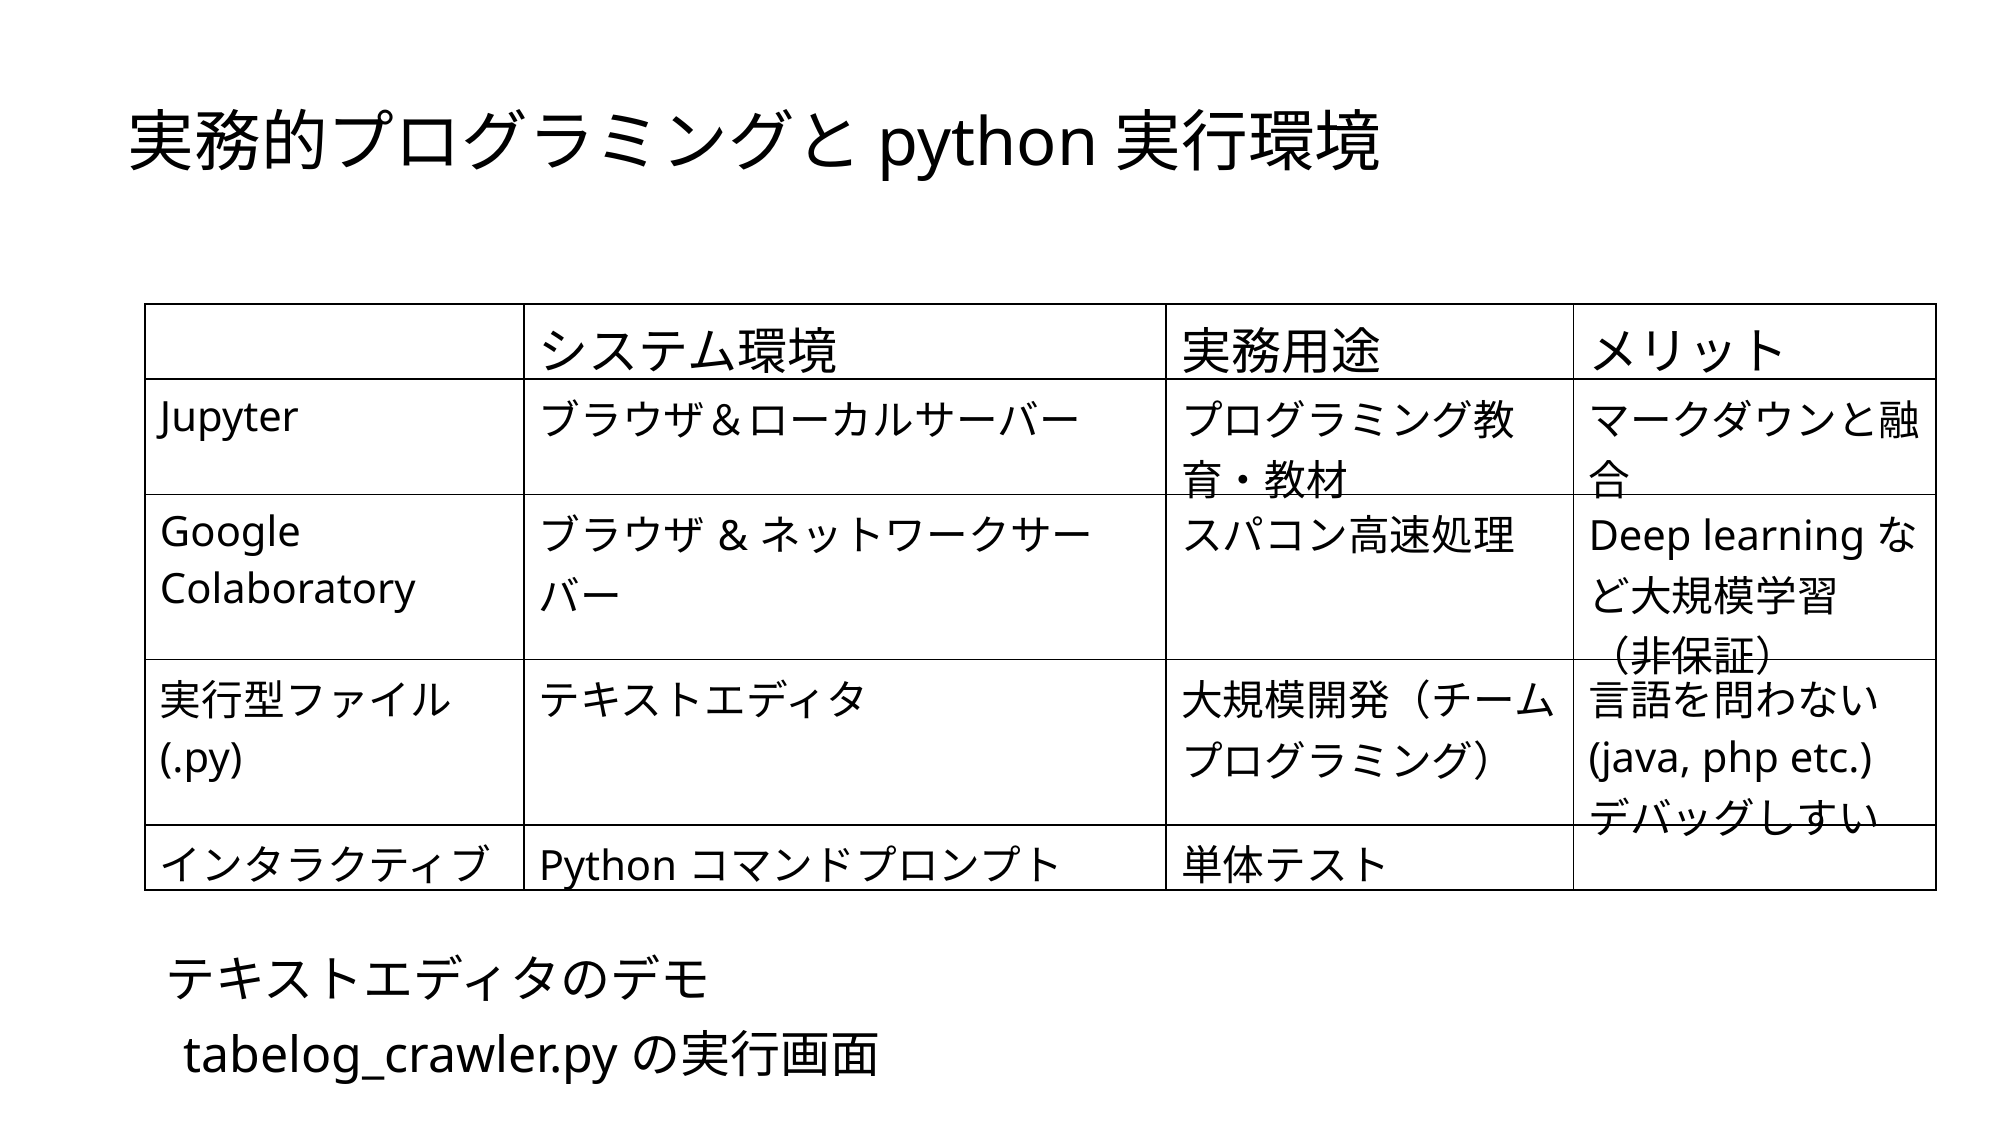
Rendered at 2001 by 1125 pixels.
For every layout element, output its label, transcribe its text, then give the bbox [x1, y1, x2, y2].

table_cell Jupyter [146, 380, 523, 494]
table_cell 単体テスト [1167, 826, 1573, 889]
table_header システム環境 [525, 305, 1165, 378]
text_box テキストエディタのデモ [150, 939, 726, 1015]
table_cell 言語を問わない(java, php etc.) デバッグしすい [1574, 660, 1935, 824]
table_header [146, 305, 523, 378]
table_cell [1574, 826, 1935, 889]
table_header メリット [1574, 305, 1935, 378]
table_cell テキストエディタ [525, 660, 1165, 824]
table_cell ブラウザ&ネットワークサーバー [525, 495, 1165, 659]
table_cell 大規模開発（チームプログラミング） [1167, 660, 1573, 824]
table_cell インタラクティブ [146, 826, 523, 889]
table_cell Pythonコマンドプロンプト [525, 826, 1165, 889]
table_cell プログラミング教育・教材 [1167, 380, 1573, 494]
table_cell ブラウザ＆ローカルサーバー [525, 380, 1165, 494]
table_cell マークダウンと融合 [1574, 380, 1935, 494]
table_header 実務用途 [1167, 305, 1573, 378]
text_box 実務的プログラミングとpython実行環境 [113, 91, 1397, 187]
text_box tabelog_crawler.pyの実行画面 [168, 1015, 896, 1091]
table_cell Google Colaboratory [146, 495, 523, 659]
table_cell スパコン高速処理 [1167, 495, 1573, 659]
table_cell Deep learningなど大規模学習（非保証） [1574, 495, 1935, 659]
table_cell 実行型ファイル(.py) [146, 660, 523, 824]
